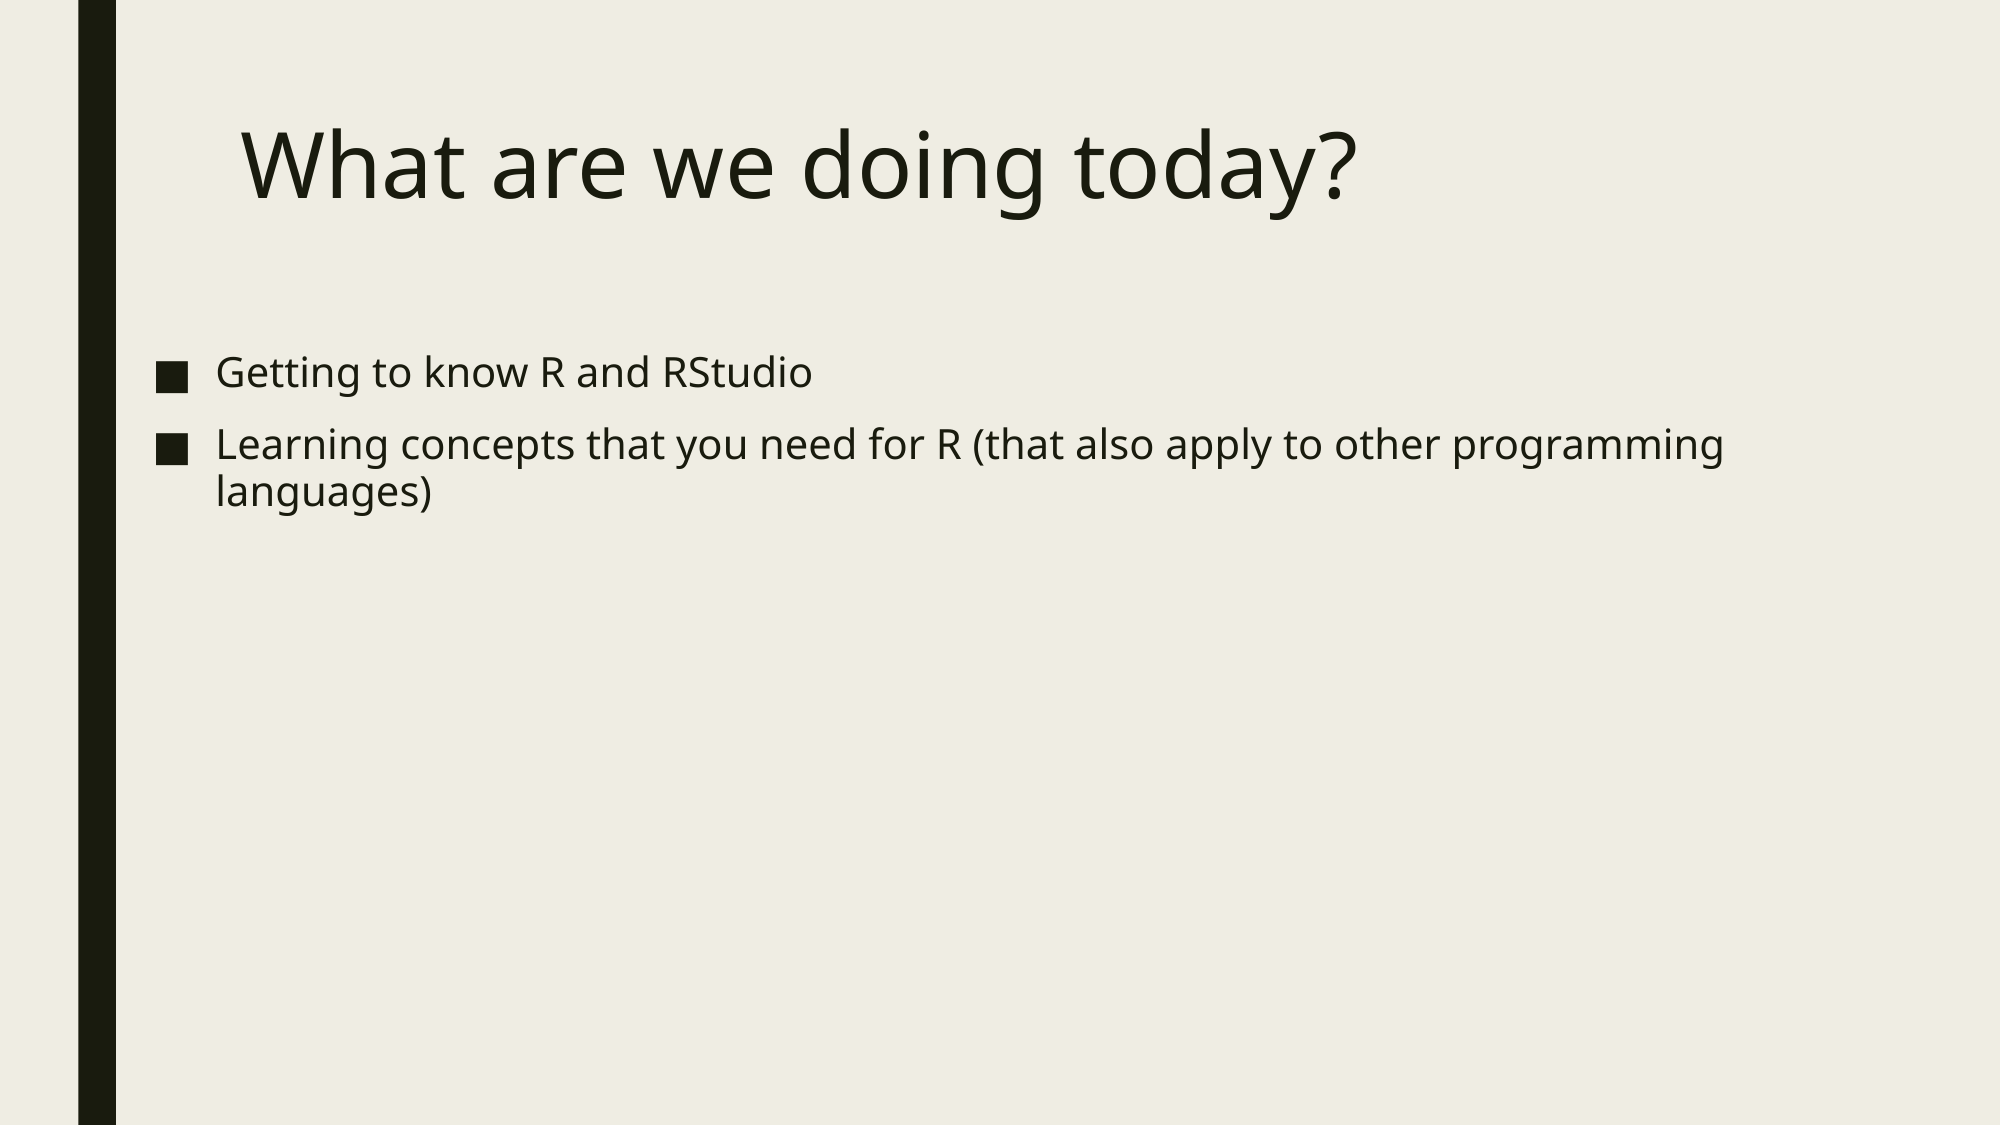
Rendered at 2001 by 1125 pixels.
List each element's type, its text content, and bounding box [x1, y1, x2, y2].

title What are we doing today? [225, 112, 1800, 342]
list Getting to know R and RStudio Learning concepts that you need for R (that also apply to other programming languages) [137, 342, 1863, 1057]
